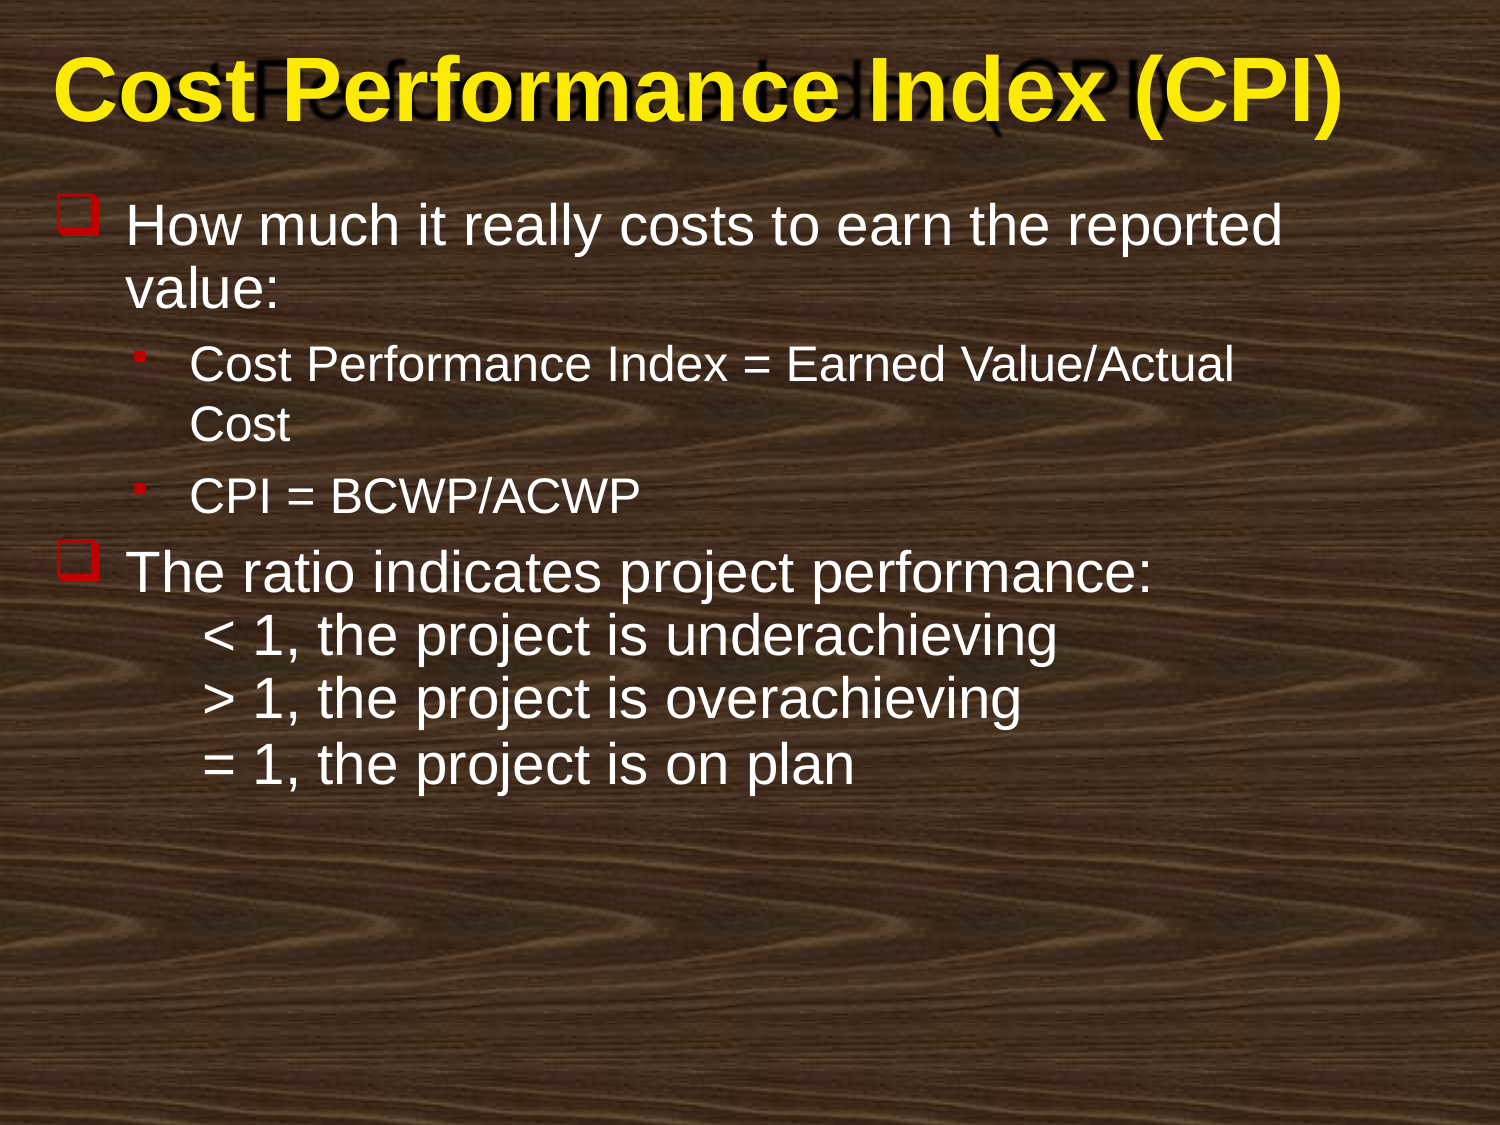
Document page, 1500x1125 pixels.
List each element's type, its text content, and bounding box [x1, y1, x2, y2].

text_box How much it really costs to earn the reported value: Cost Performance Index = Earned Value/Actual Cost CPI = BCWP/ACWP The ratio indicates project performance: < 1, the project is underachieving > 1, the project is overachieving = 1, the project is on plan [50, 184, 1360, 797]
title Cost Performance Index (CPI) [1256, 28, 1484, 219]
picture [0, 0, 1500, 1125]
